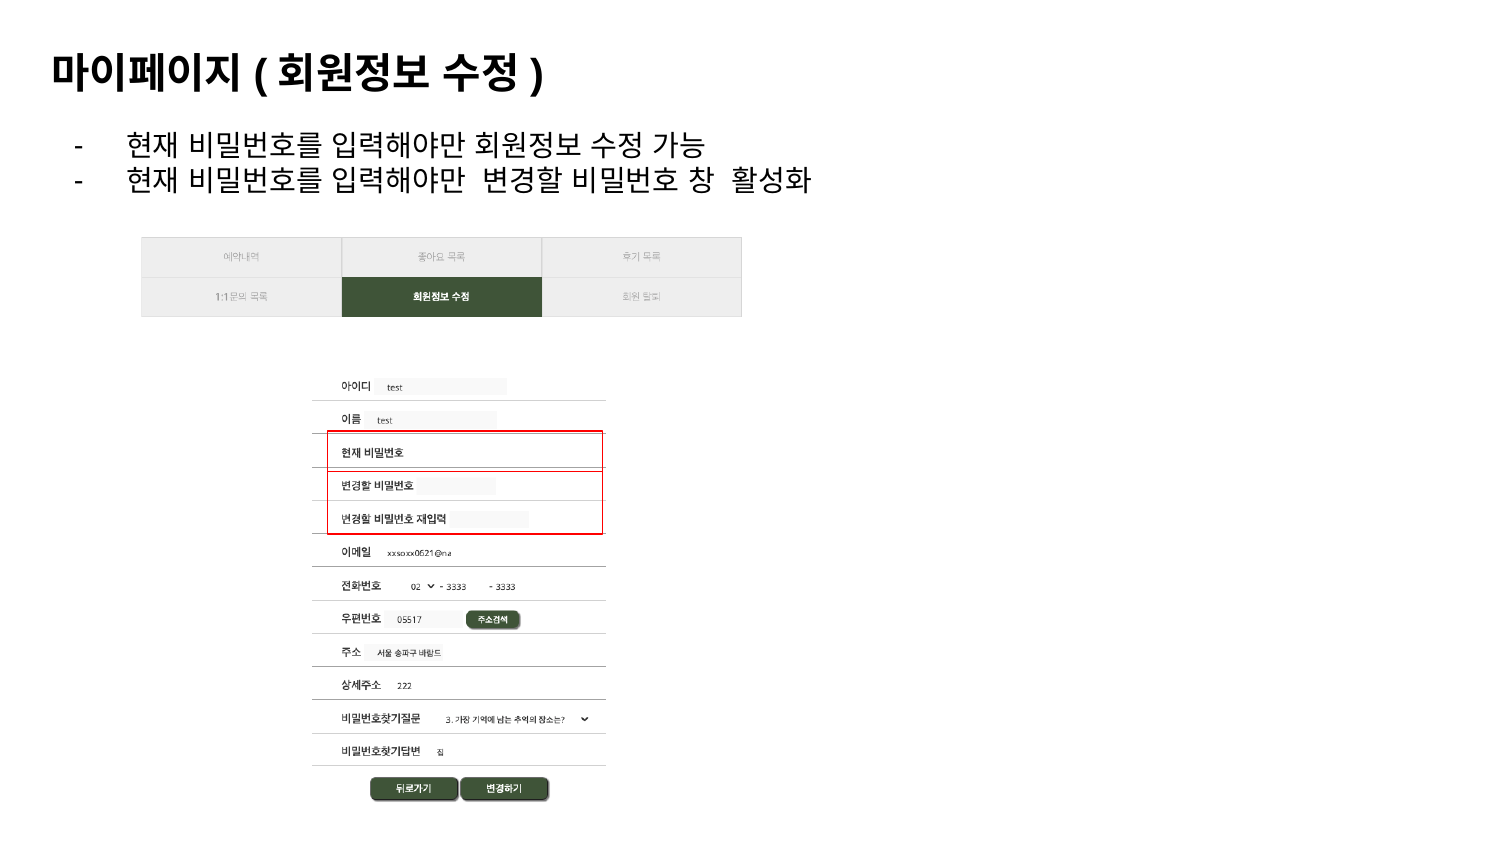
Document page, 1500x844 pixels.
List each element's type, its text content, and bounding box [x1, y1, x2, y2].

picture [119, 213, 752, 827]
text_box 현재 비밀번호를 입력해야만 회원정보 수정 가능 현재 비밀번호를 입력해야만 변경할 비밀번호 창 활성화 [35, 112, 1269, 213]
text_box 마이페이지(회원정보 수정) [35, 31, 901, 112]
